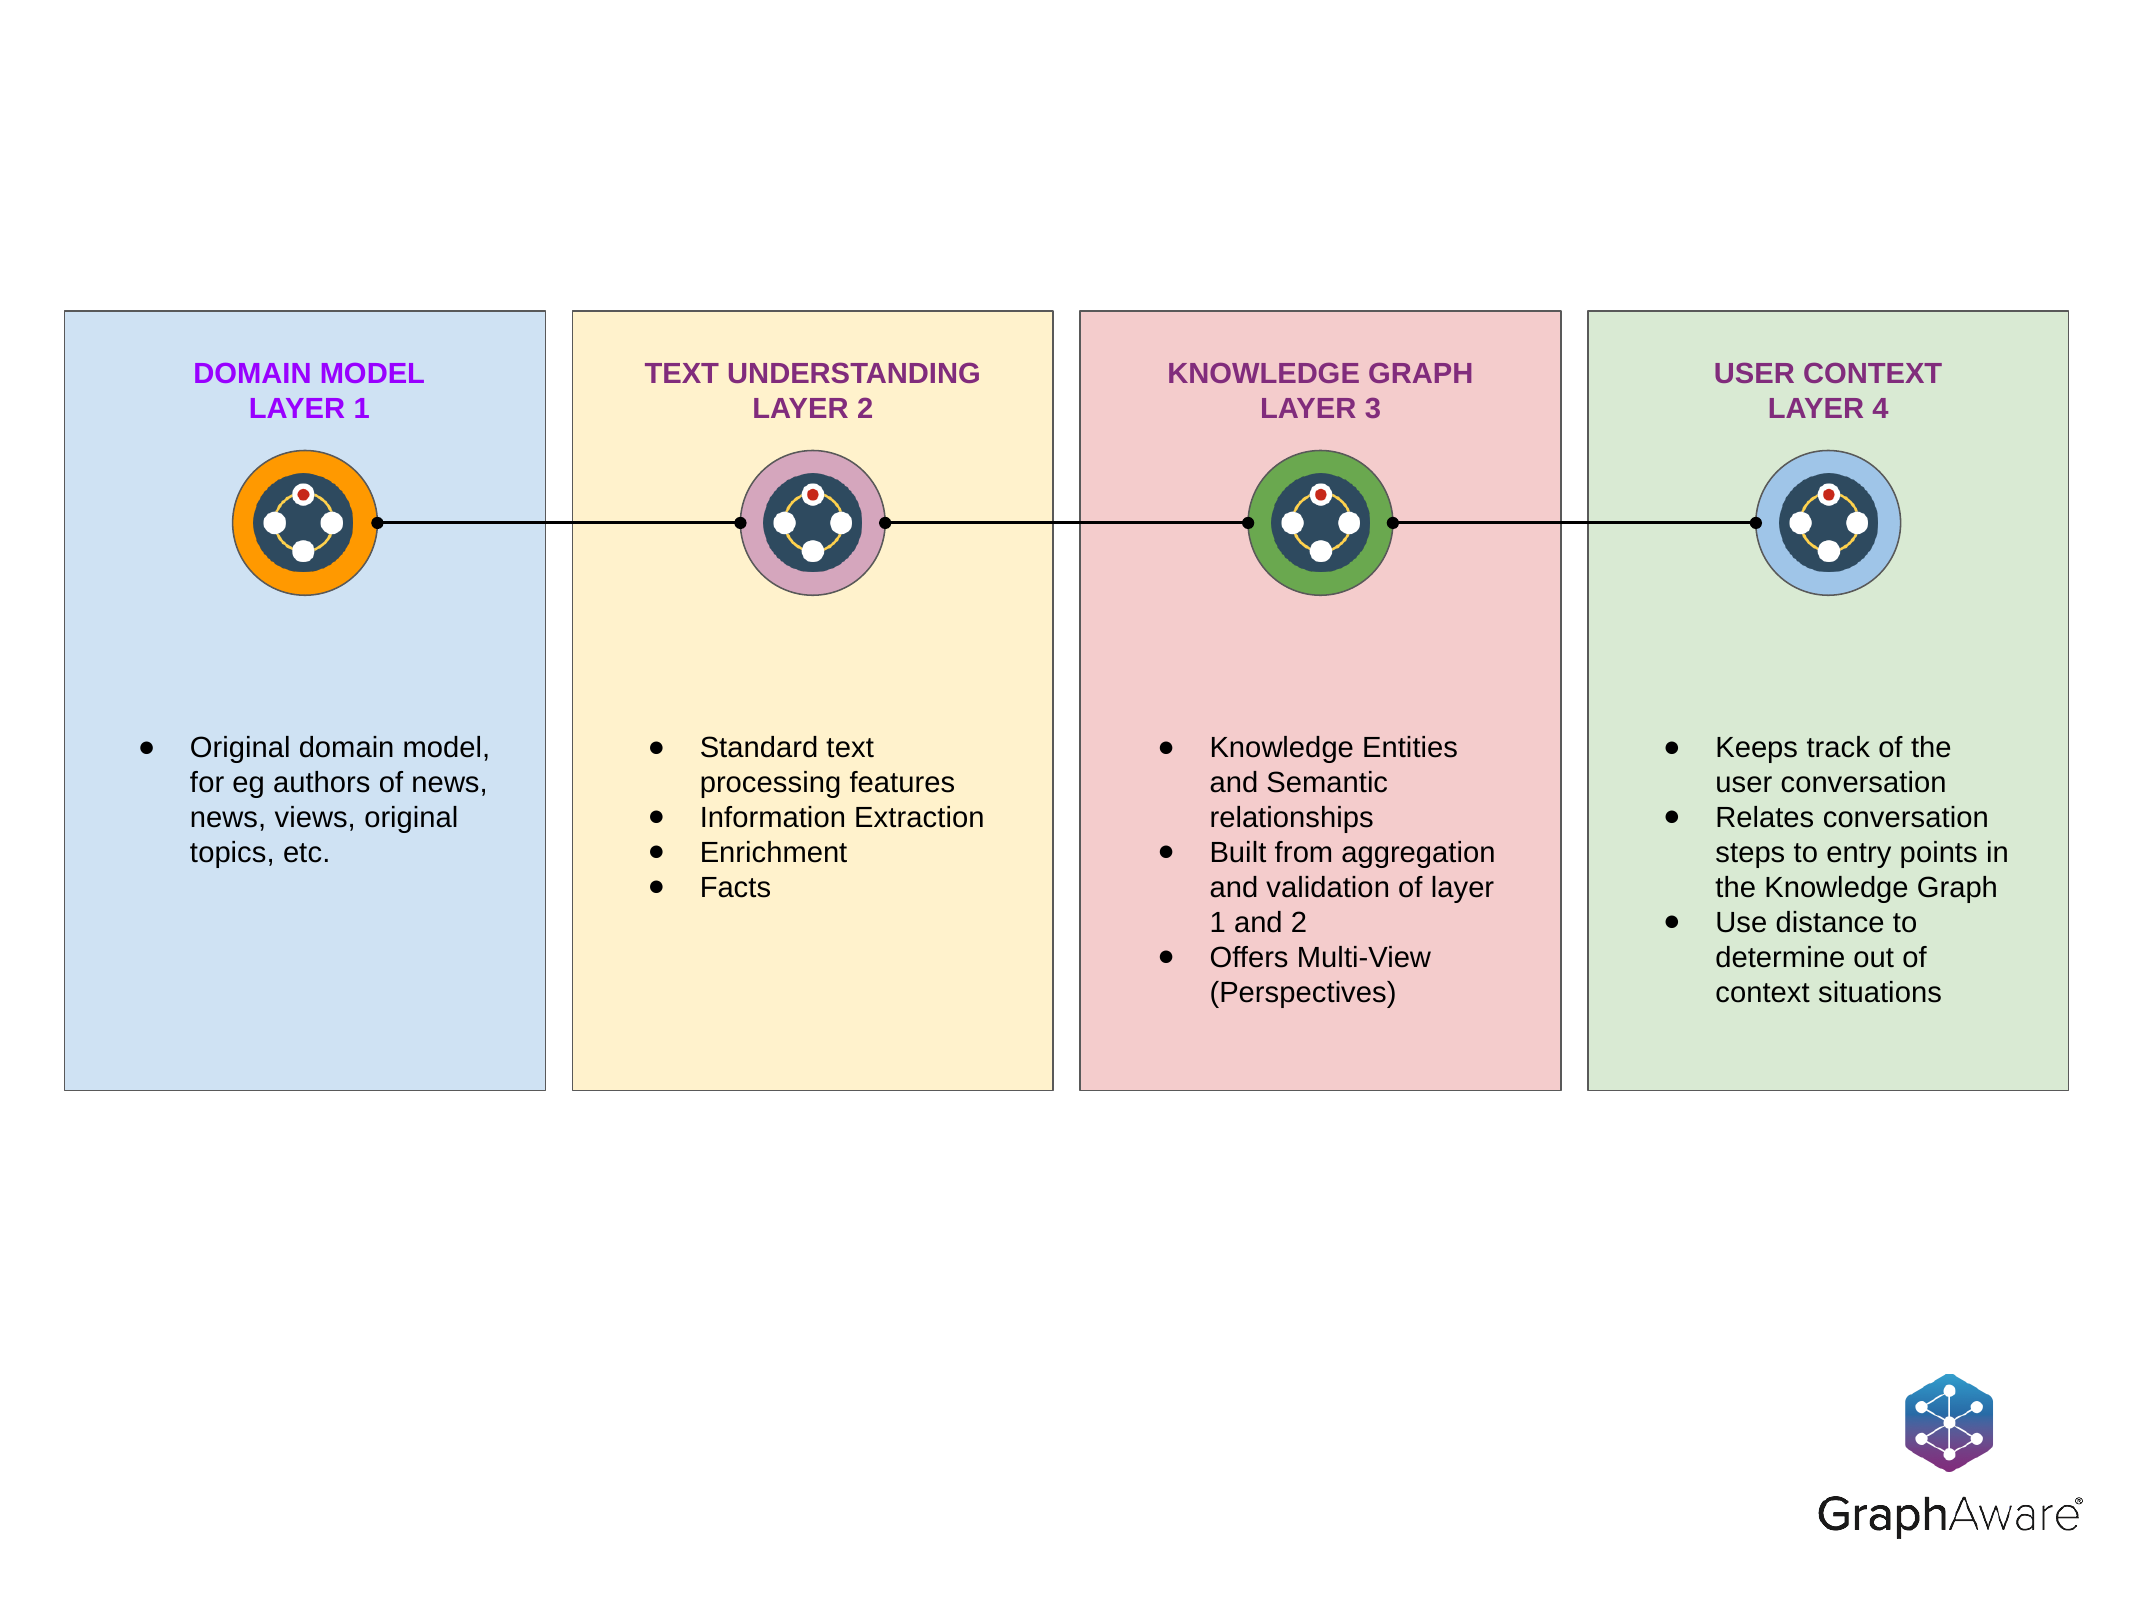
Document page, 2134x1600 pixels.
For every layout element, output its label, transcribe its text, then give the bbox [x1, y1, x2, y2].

picture [1778, 473, 1878, 573]
text_box [1276, 580, 1365, 596]
text_box [572, 310, 1054, 521]
text_box [249, 450, 378, 575]
text_box [64, 310, 546, 1091]
text_box Standard text processing features Information Extraction Enrichment Facts [609, 713, 1016, 1059]
picture [1271, 473, 1370, 573]
text_box Keeps track of the user conversation Relates conversation steps to entry points in the Knowledge Graph Use distance to determine out of context situations [1625, 713, 2032, 1059]
picture [1816, 1374, 2085, 1542]
text_box [1756, 450, 1901, 572]
text_box [768, 580, 858, 596]
text_box [572, 529, 1054, 1091]
picture [253, 473, 353, 573]
text_box [1080, 529, 1561, 1091]
text_box [232, 477, 249, 568]
text_box DOMAIN MODEL LAYER 1 [112, 339, 506, 410]
text_box KNOWLEDGE GRAPH LAYER 3 [1123, 339, 1518, 410]
text_box [1080, 310, 1561, 521]
text_box TEXT UNDERSTANDING LAYER 2 [616, 339, 1010, 410]
text_box Original domain model, for eg authors of news, news, views, original topics, etc. [100, 713, 506, 1059]
text_box [1783, 580, 1873, 596]
text_box USER CONTEXT LAYER 4 [1631, 339, 2025, 410]
text_box [740, 450, 885, 571]
text_box [1248, 450, 1393, 572]
text_box [1587, 310, 2069, 1091]
text_box Knowledge Entities and Semantic relationships Built from aggregation and validation of layer 1 and 2 Offers Multi-View (Perspectives) [1119, 713, 1526, 1059]
text_box [260, 580, 350, 596]
picture [763, 473, 863, 573]
